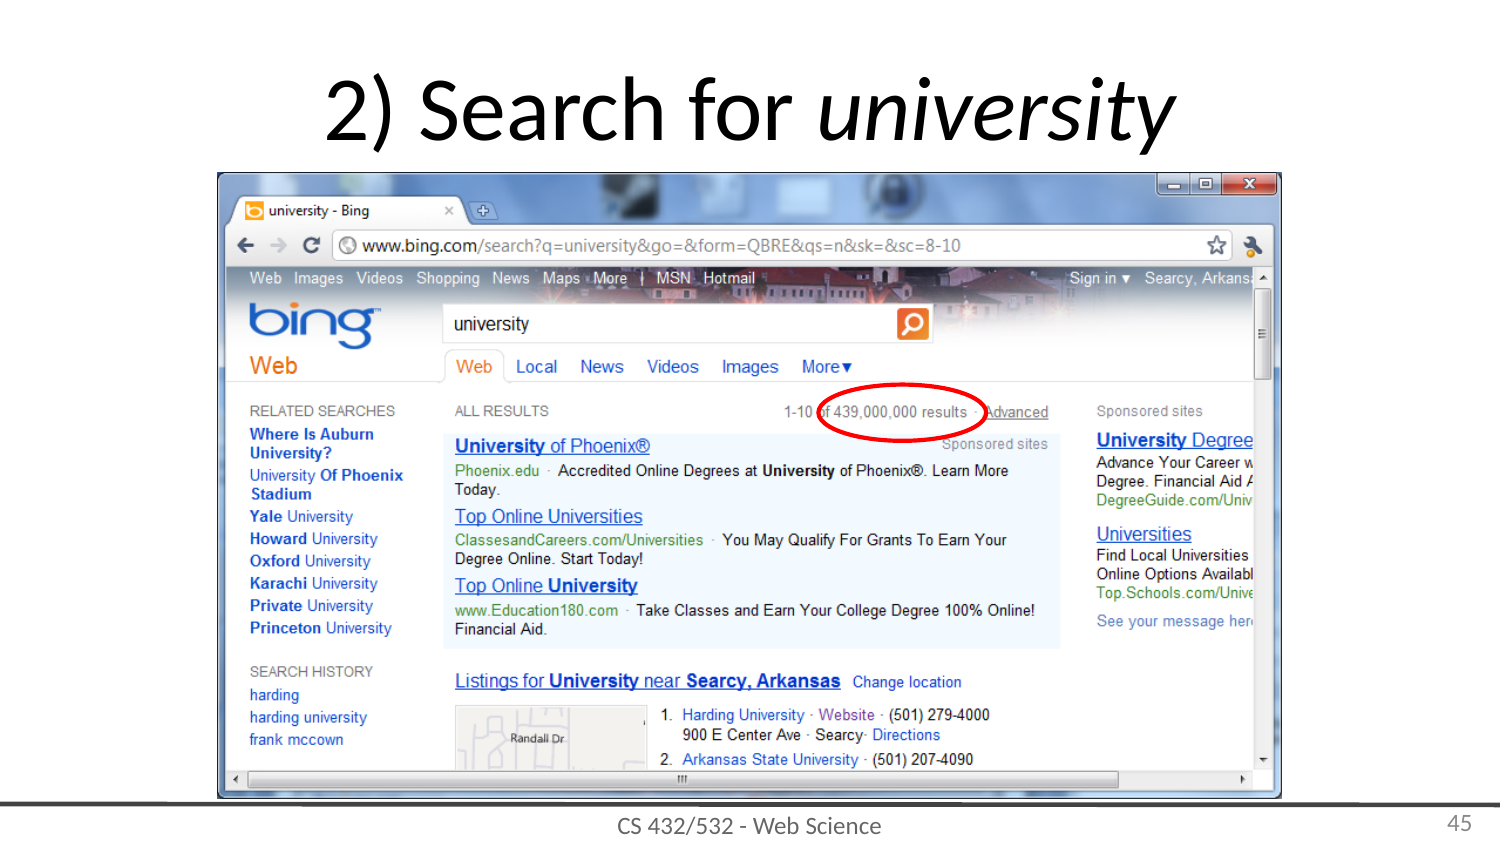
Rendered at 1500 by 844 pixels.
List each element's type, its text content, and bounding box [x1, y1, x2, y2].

slide_number ‹#› [1137, 798, 1488, 844]
picture [217, 172, 1283, 800]
title 2) Search for university [75, 33, 1425, 175]
